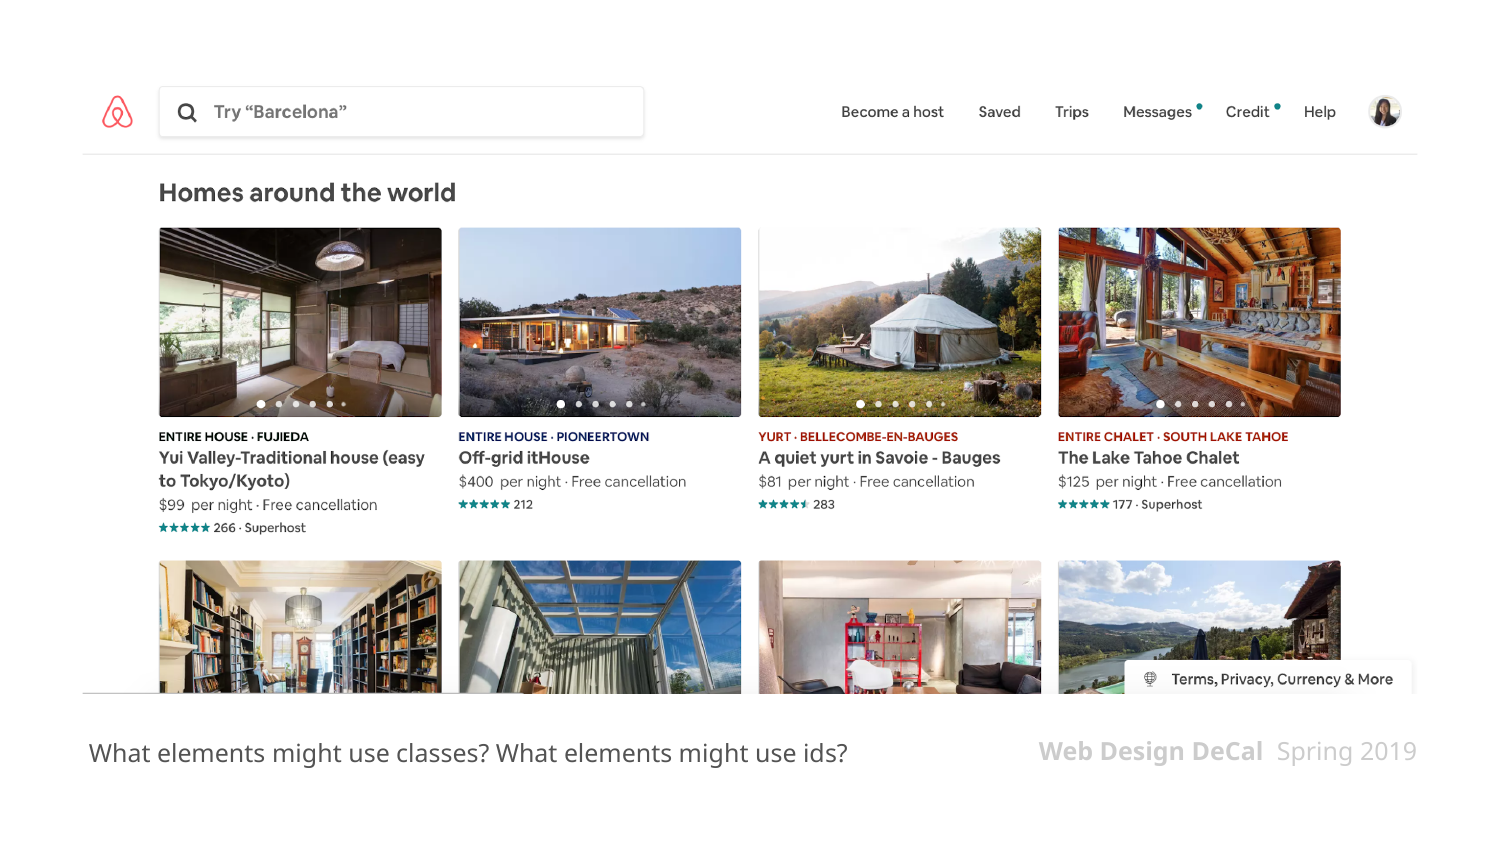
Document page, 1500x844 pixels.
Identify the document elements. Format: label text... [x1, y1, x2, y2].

picture [82, 74, 1418, 694]
list What elements might use classes? What elements might use ids? [82, 731, 968, 770]
